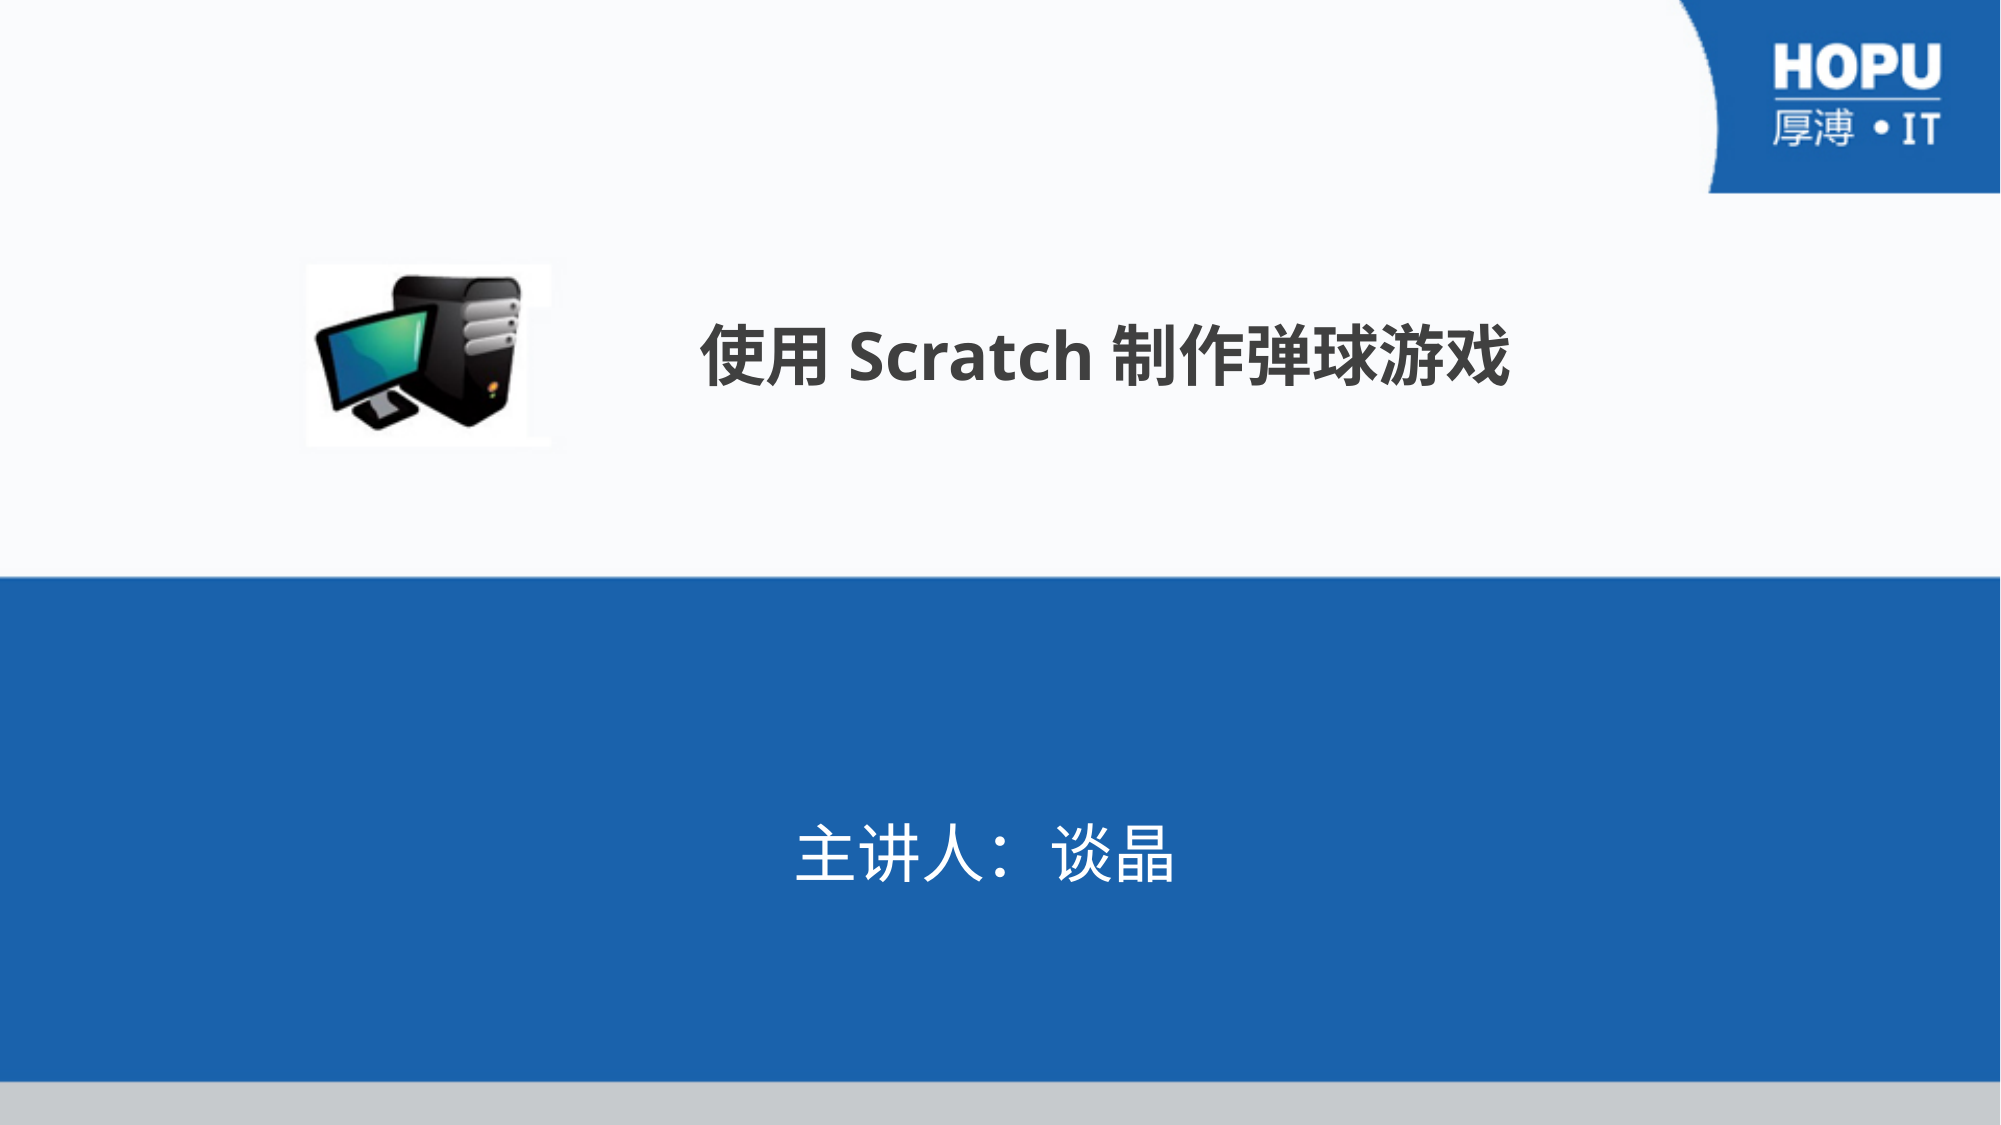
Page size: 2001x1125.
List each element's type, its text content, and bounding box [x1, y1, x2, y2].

list 使用Scratch制作弹球游戏 [550, 306, 1661, 412]
list 主讲人：谈晶 [711, 814, 1259, 899]
picture [0, 0, 2001, 1125]
